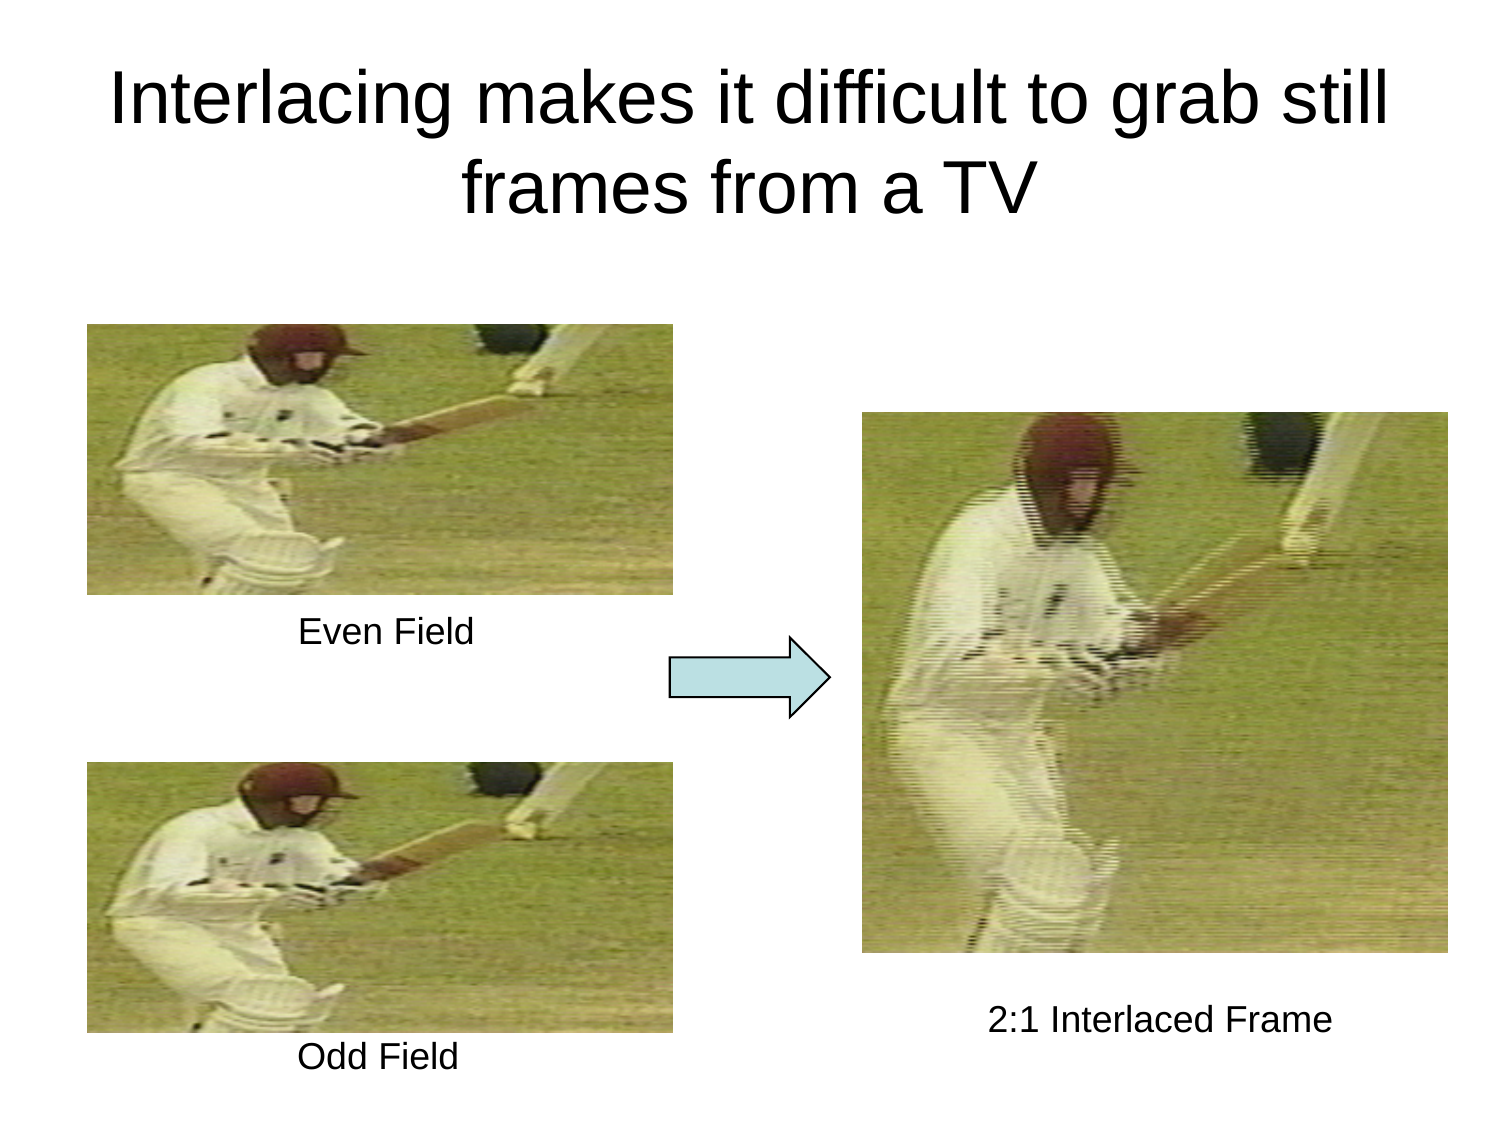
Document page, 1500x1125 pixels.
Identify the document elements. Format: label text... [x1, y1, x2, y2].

text_box 2:1 Interlaced Frame [972, 987, 1349, 1048]
text_box [669, 637, 830, 718]
text_box Odd Field [282, 1041, 475, 1085]
text_box Even Field [283, 604, 490, 660]
title Interlacing makes it difficult to grab still frames from a TV [75, 45, 1425, 233]
picture [862, 412, 1448, 953]
picture [87, 762, 673, 1033]
picture [87, 324, 673, 596]
